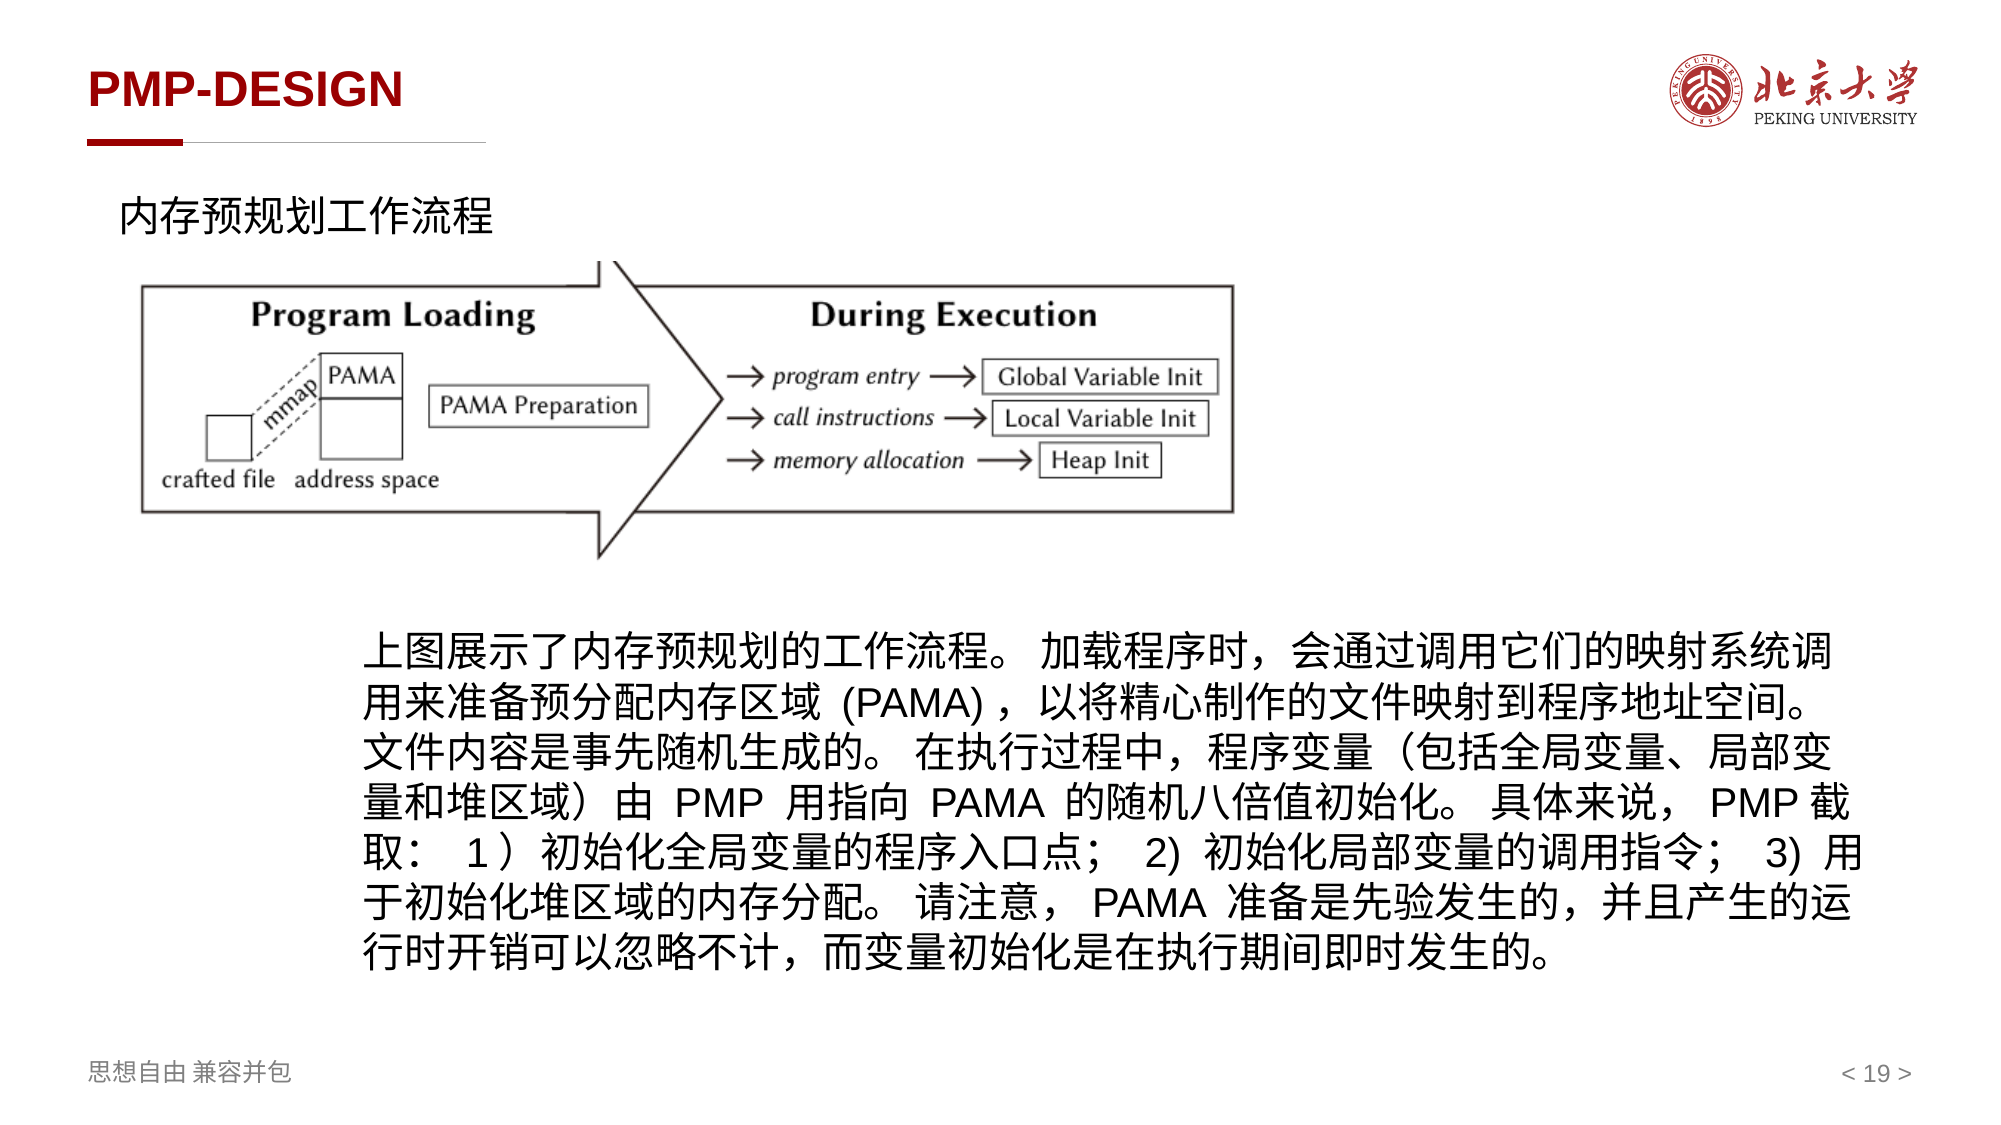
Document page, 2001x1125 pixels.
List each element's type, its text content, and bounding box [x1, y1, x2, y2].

slide_number < > [1477, 1048, 1928, 1097]
title PMP-DESIGN [72, 39, 1559, 142]
text_box 上图展示了内存预规划的工作流程。 加载程序时，会通过调用它们的映射系统调用来准备预分配内存区域 (PAMA)，以将精心制作的文件映射到程序地址空间。 文件内容是事先随机生成的。 在执行过程中，程序变量（包括全局变量、局部变量和堆区域）由 PMP 用指向 PAMA 的随机八倍值初始化。 具体来说，PMP截取： 1）初始化全局变量的程序入口点； 2) 初始化局部变量的调用指令； 3) 用于初始化堆区域的内存分配。 请注意，PAMA 准备是先验发生的，并且产生的运行时开销可以忽略不计，而变量初始化是在执行期间即时发生的。 [348, 617, 1890, 983]
picture [109, 261, 1257, 570]
text_box 内存预规划工作流程 [97, 182, 515, 247]
